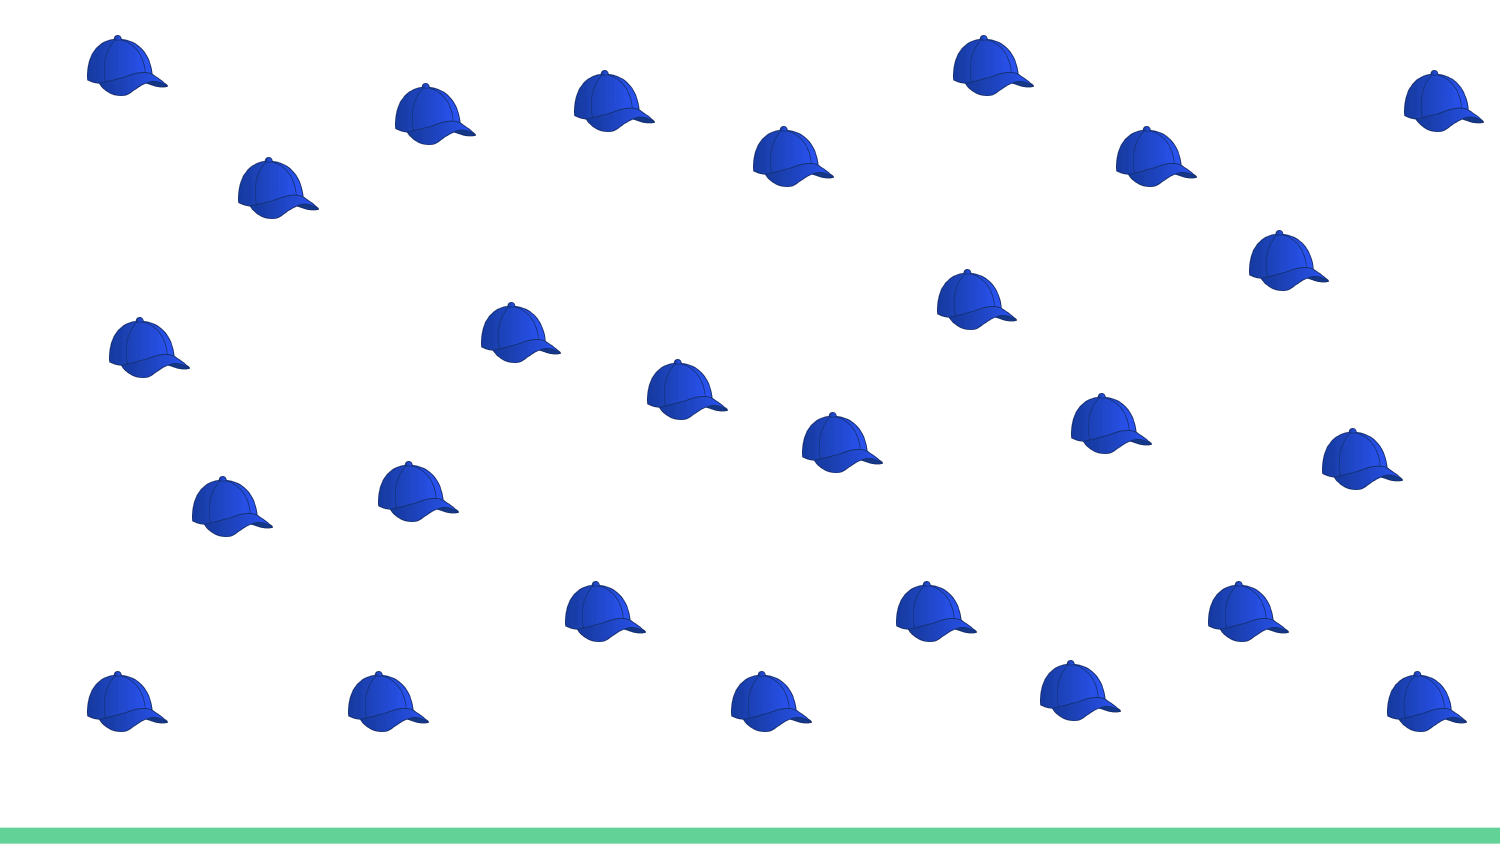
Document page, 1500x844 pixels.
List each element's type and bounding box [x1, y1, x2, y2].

picture [1040, 660, 1121, 722]
picture [238, 157, 319, 219]
picture [1386, 671, 1468, 733]
picture [752, 125, 834, 187]
picture [1248, 229, 1330, 291]
picture [395, 83, 476, 145]
picture [953, 35, 1034, 97]
picture [86, 671, 168, 733]
picture [109, 316, 190, 378]
picture [1403, 70, 1485, 132]
picture [896, 580, 977, 642]
picture [1116, 125, 1197, 187]
picture [378, 461, 459, 523]
picture [1322, 428, 1403, 490]
picture [1071, 393, 1152, 455]
picture [565, 580, 646, 642]
picture [192, 476, 273, 538]
picture [480, 301, 562, 363]
picture [936, 269, 1018, 331]
picture [1208, 580, 1289, 642]
picture [731, 671, 812, 733]
picture [86, 35, 168, 97]
picture [802, 411, 883, 473]
picture [647, 358, 728, 420]
picture [574, 70, 655, 132]
picture [348, 671, 429, 733]
